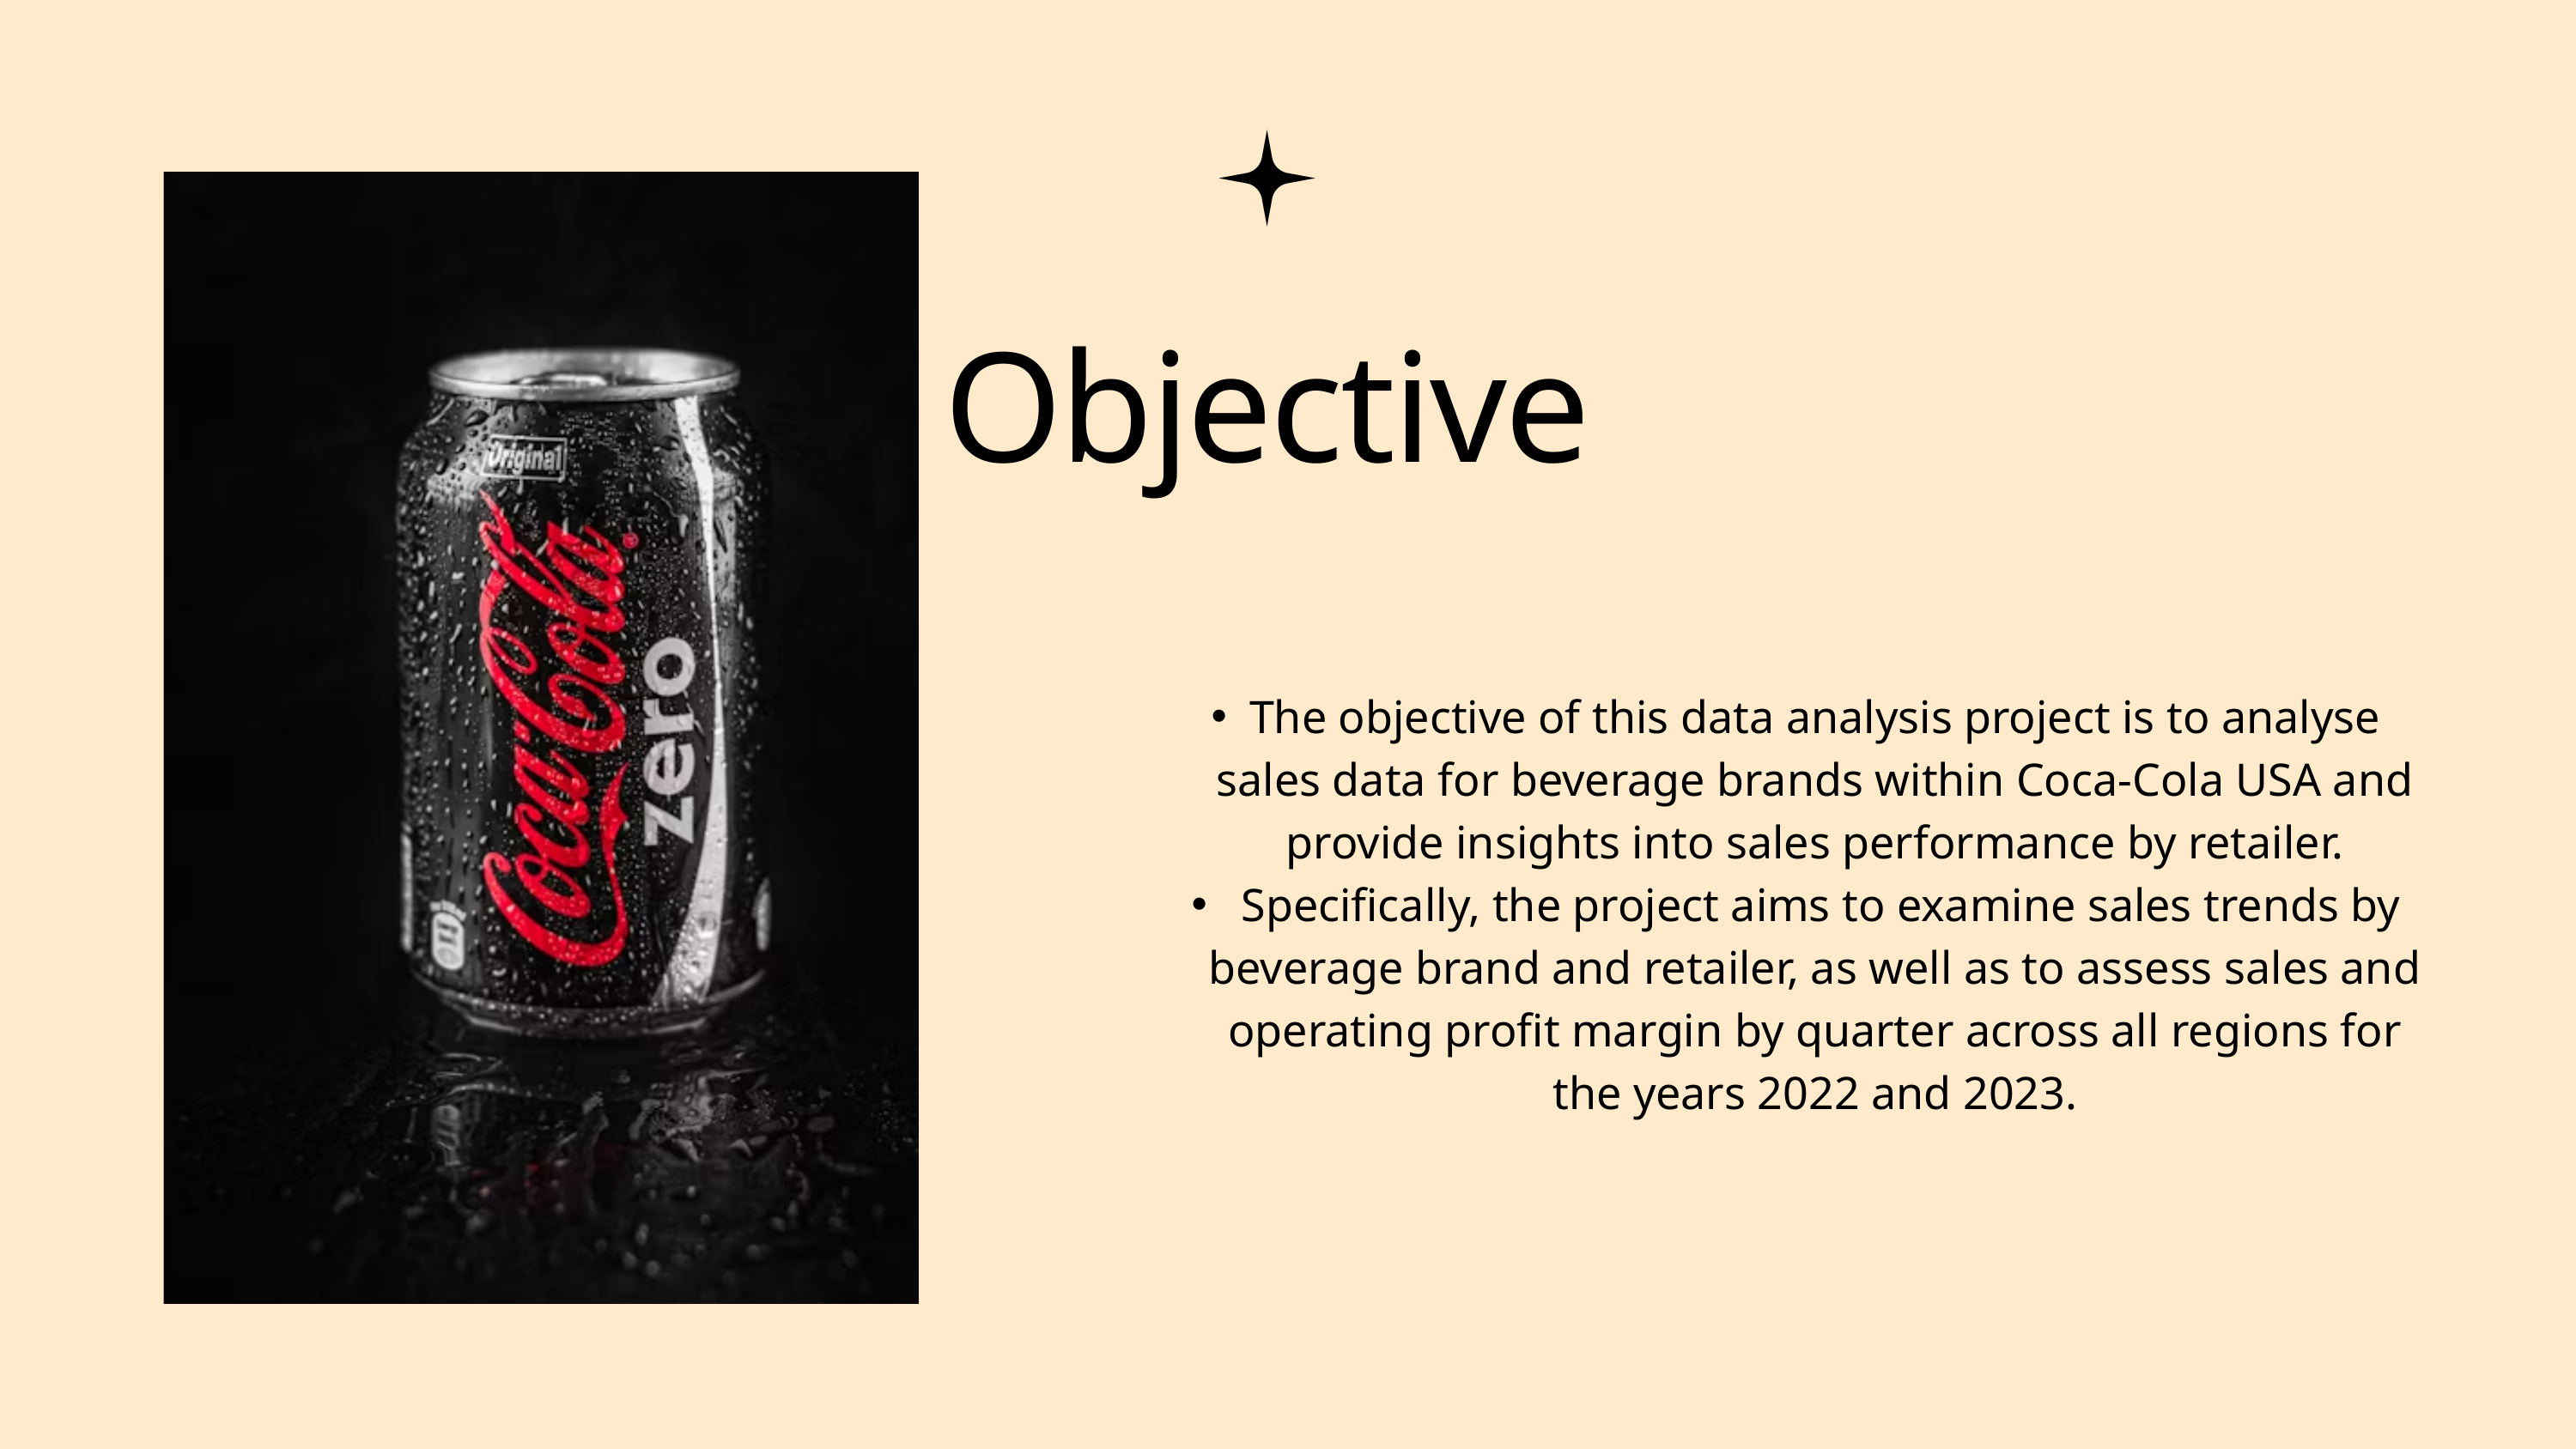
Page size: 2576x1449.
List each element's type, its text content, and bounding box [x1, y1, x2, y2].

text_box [124, 130, 2411, 533]
text_box The objective of this data analysis project is to analyse sales data for beverage brands within Coca-Cola USA and provide insights into sales performance by retailer. Specifically, the project aims to examine sales trends by beverage brand and retailer, as well as to assess sales and operating profit margin by quarter across all regions for the years 2022 and 2023. [1123, 680, 2432, 1119]
text_box [163, 543, 920, 1304]
